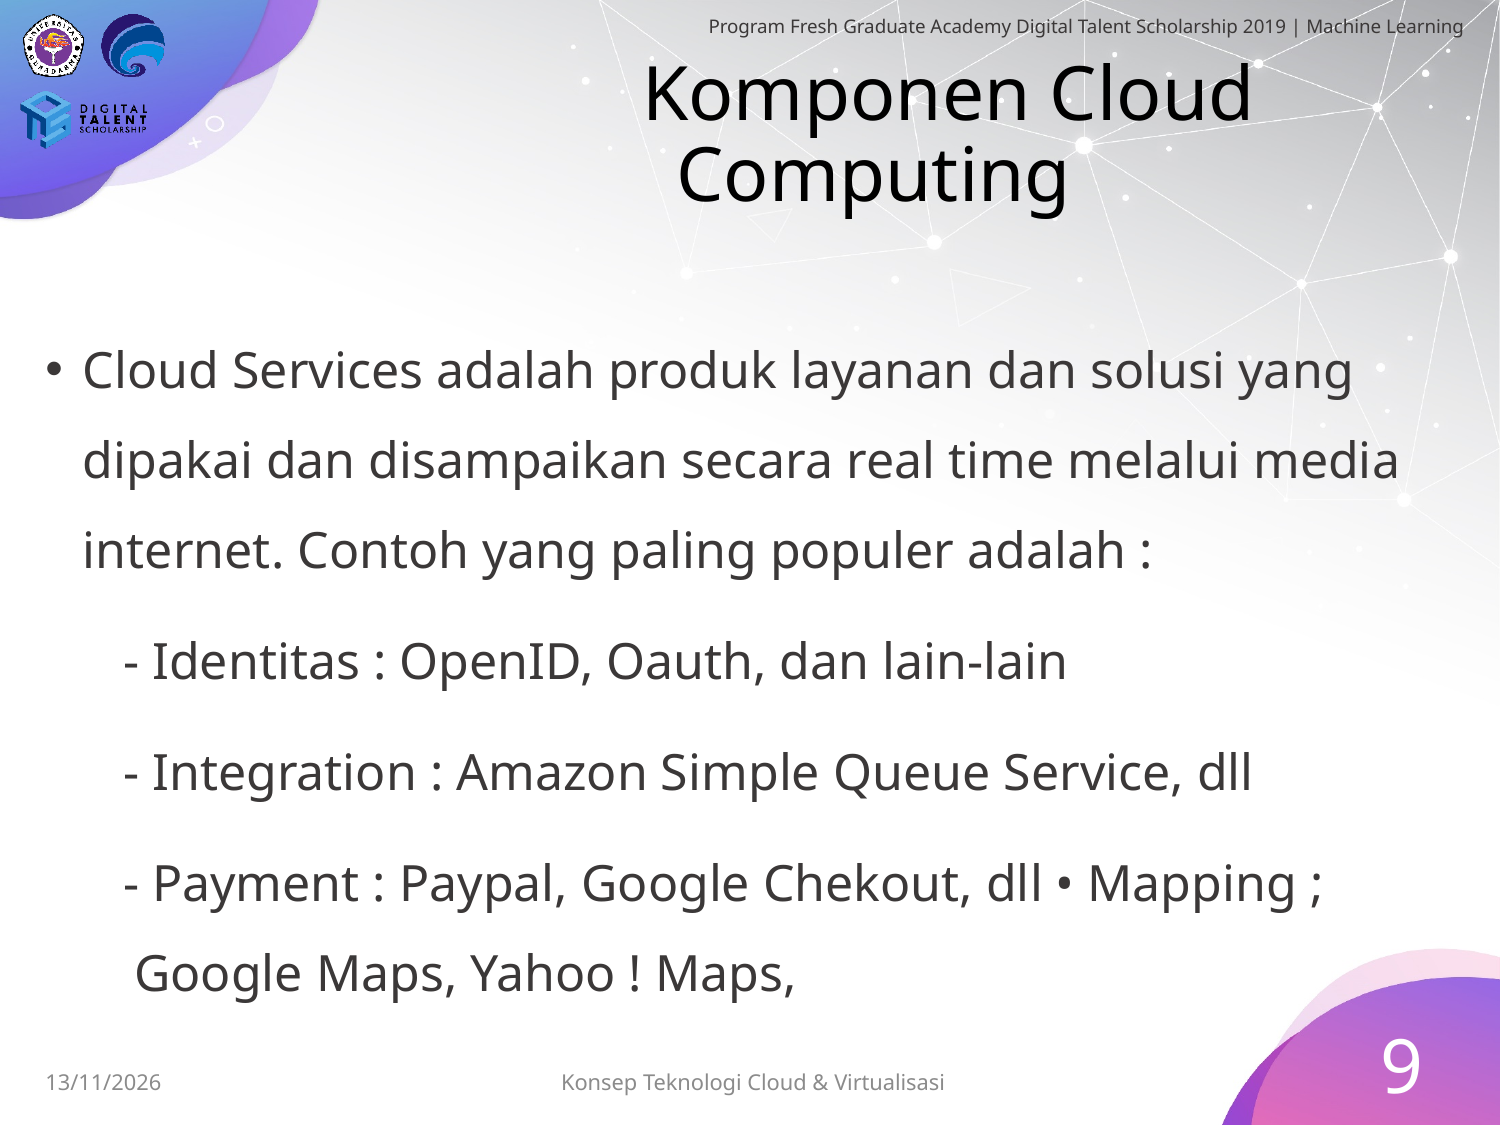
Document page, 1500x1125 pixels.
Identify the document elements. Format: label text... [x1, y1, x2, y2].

list Cloud Services adalah produk layanan dan solusi yang dipakai dan disampaikan secara real time melalui media internet. Contoh yang paling populer adalah : - Identitas : OpenID, Oauth, dan lain-lain - Integration : Amazon Simple Queue Service, dll - Payment : Paypal, Google Chekout, dll • Mapping ; Google Maps, Yahoo ! Maps, [30, 255, 1477, 1054]
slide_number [30, 1053, 272, 1114]
picture [0, 0, 1500, 1125]
footer Konsep Teknologi Cloud & Virtualisasi [386, 1053, 1121, 1114]
slide_number 9 [1327, 1025, 1477, 1115]
title Komponen Cloud Computing [271, 66, 1477, 207]
